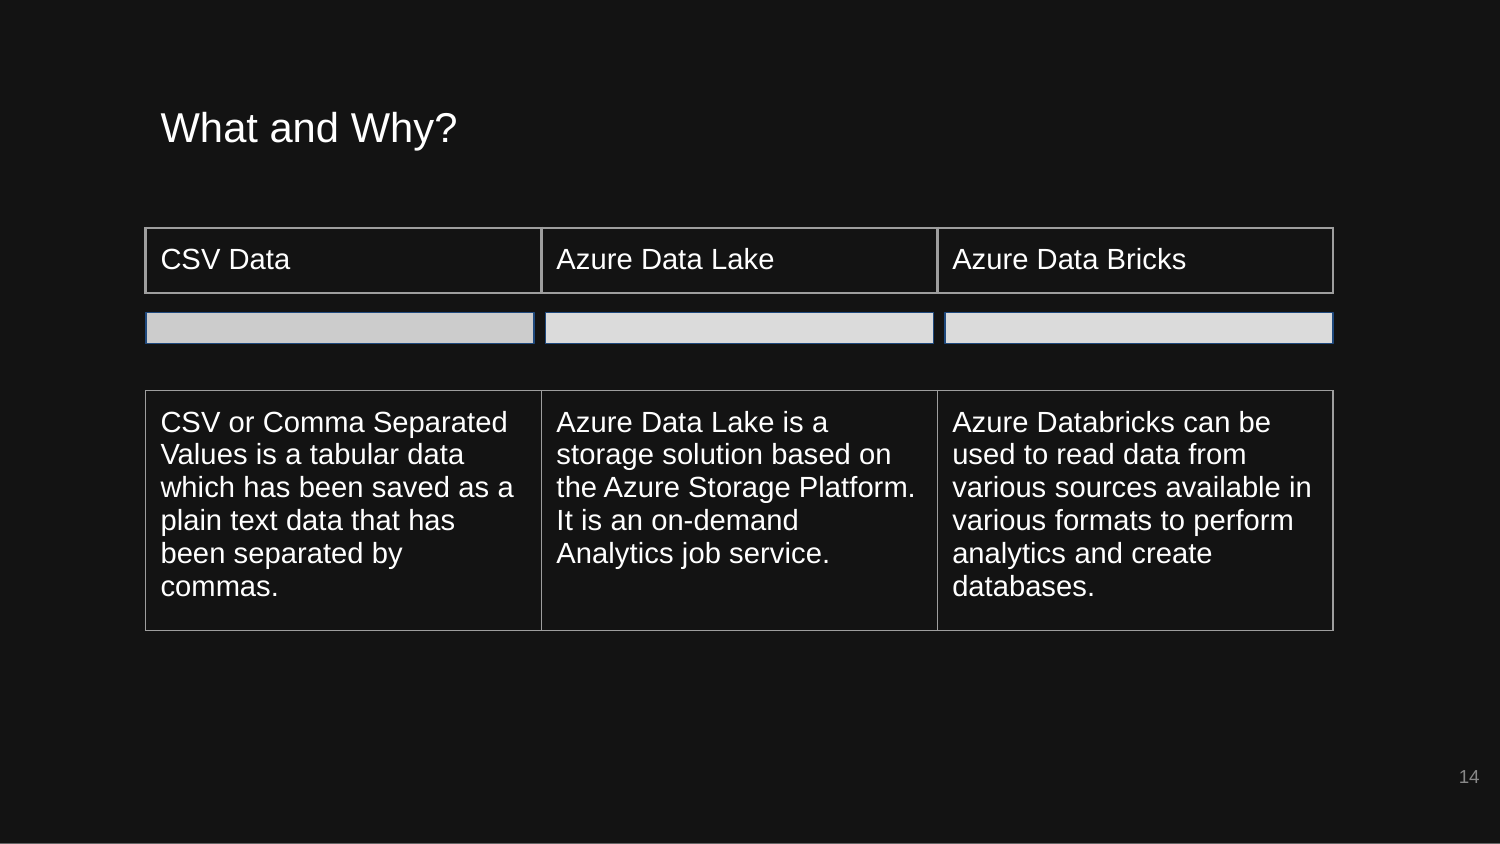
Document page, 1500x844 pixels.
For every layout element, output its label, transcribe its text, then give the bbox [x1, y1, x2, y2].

table_header Azure Data Lake [543, 229, 936, 292]
table_header CSV Data [147, 229, 540, 292]
text_box [945, 312, 1334, 344]
text_box What and Why? [145, 85, 1380, 723]
text_box [145, 312, 534, 344]
table_header CSV or Comma Separated Values is a tabular data which has been saved as a plain text data that has been separated by commas. [146, 391, 541, 630]
table_header Azure Data Lake is a storage solution based on the Azure Storage Platform. It is an on-demand Analytics job service. [542, 391, 937, 630]
table_header Azure Databricks can be used to read data from various sources available in various formats to perform analytics and create databases. [938, 391, 1332, 630]
slide_number ‹#› [1389, 764, 1480, 844]
table_header Azure Data Bricks [939, 229, 1332, 292]
text_box [545, 312, 934, 344]
